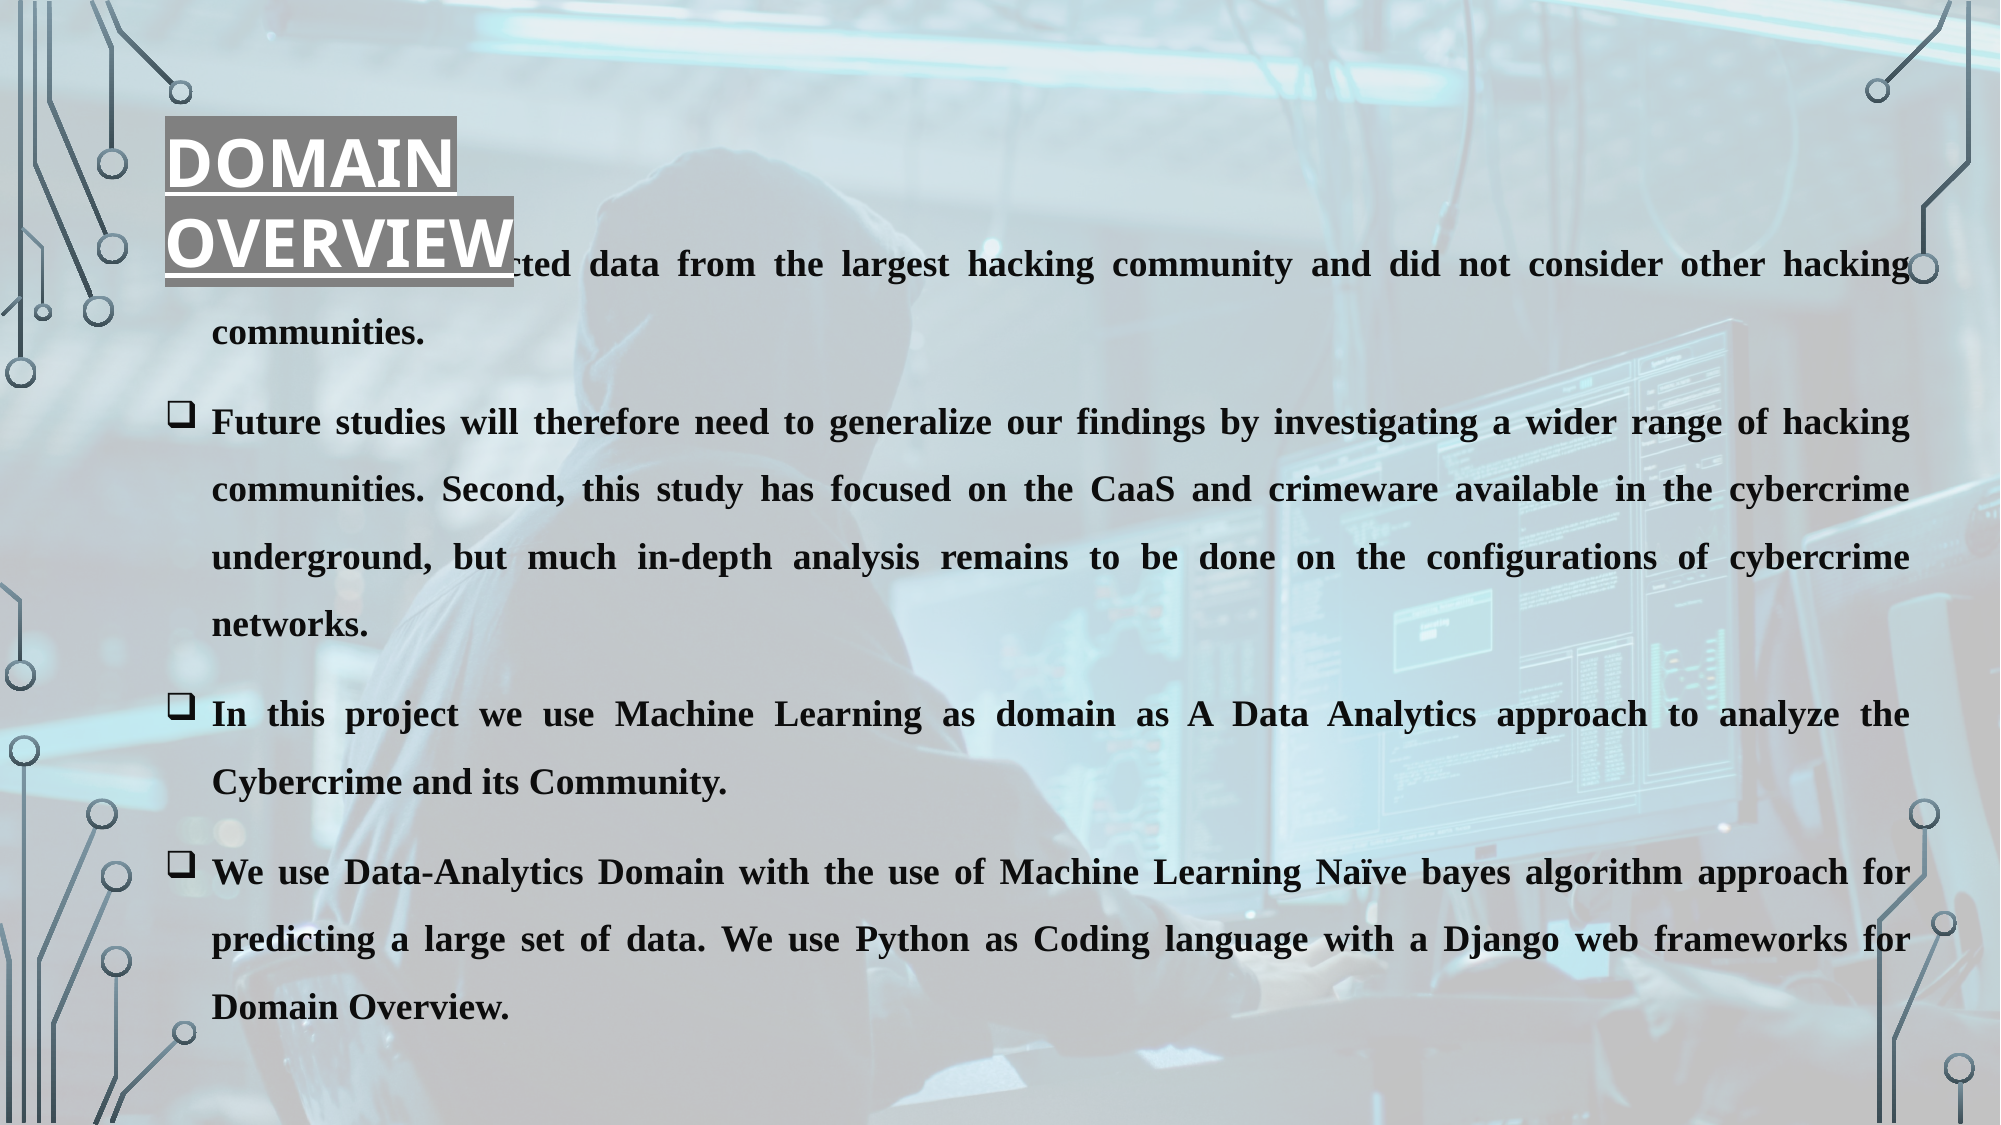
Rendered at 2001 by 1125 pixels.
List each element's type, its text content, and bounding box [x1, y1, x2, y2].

text_box This project collected data from the largest hacking community and did not consider other hacking communities. Future studies will therefore need to generalize our findings by investigating a wider range of hacking communities. Second, this study has focused on the CaaS and crimeware available in the cybercrime underground, but much in-depth analysis remains to be done on the configurations of cybercrime networks. In this project we use Machine Learning as domain as A Data Analytics approach to analyze the Cybercrime and its Community. We use Data-Analytics Domain with the use of Machine Learning Naïve bayes algorithm approach for predicting a large set of data. We use Python as Coding language with a Django web frameworks for Domain Overview. [150, 209, 1940, 1034]
text_box DOMAIN OVERVIEW [149, 113, 777, 289]
